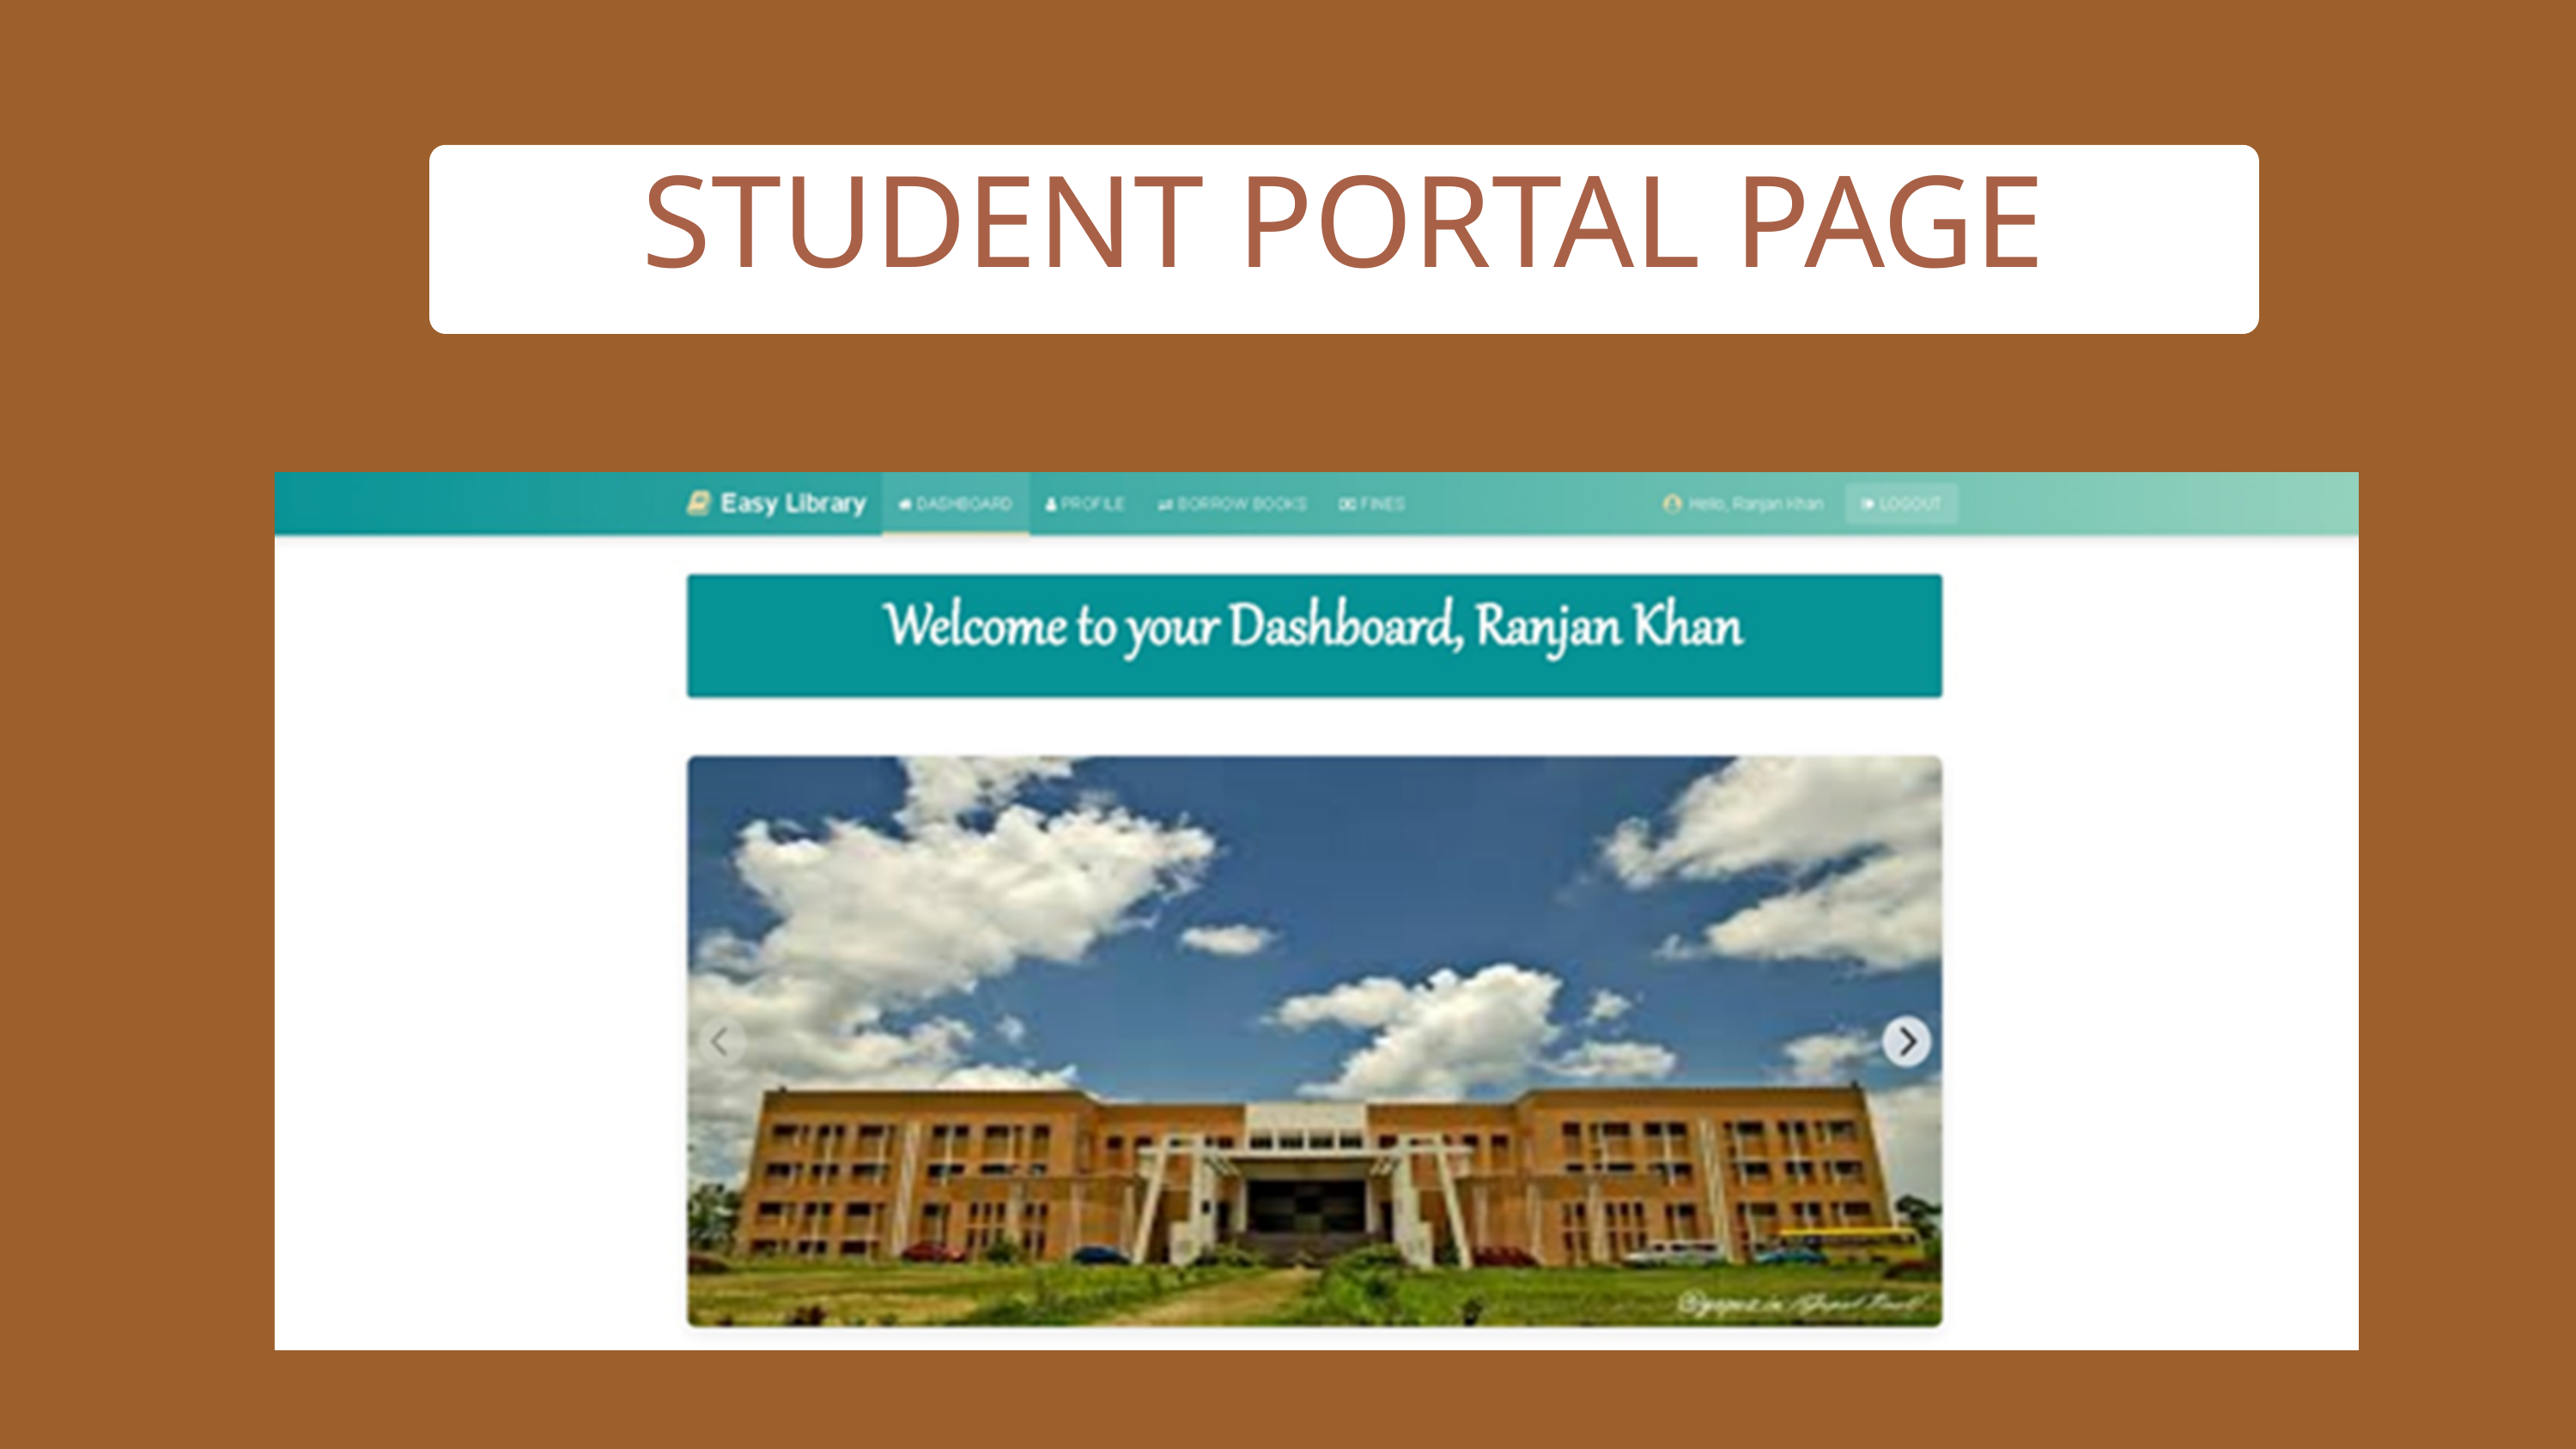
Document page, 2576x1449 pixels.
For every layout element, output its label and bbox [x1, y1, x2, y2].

text_box [274, 472, 2359, 1350]
text_box [428, 144, 2260, 335]
